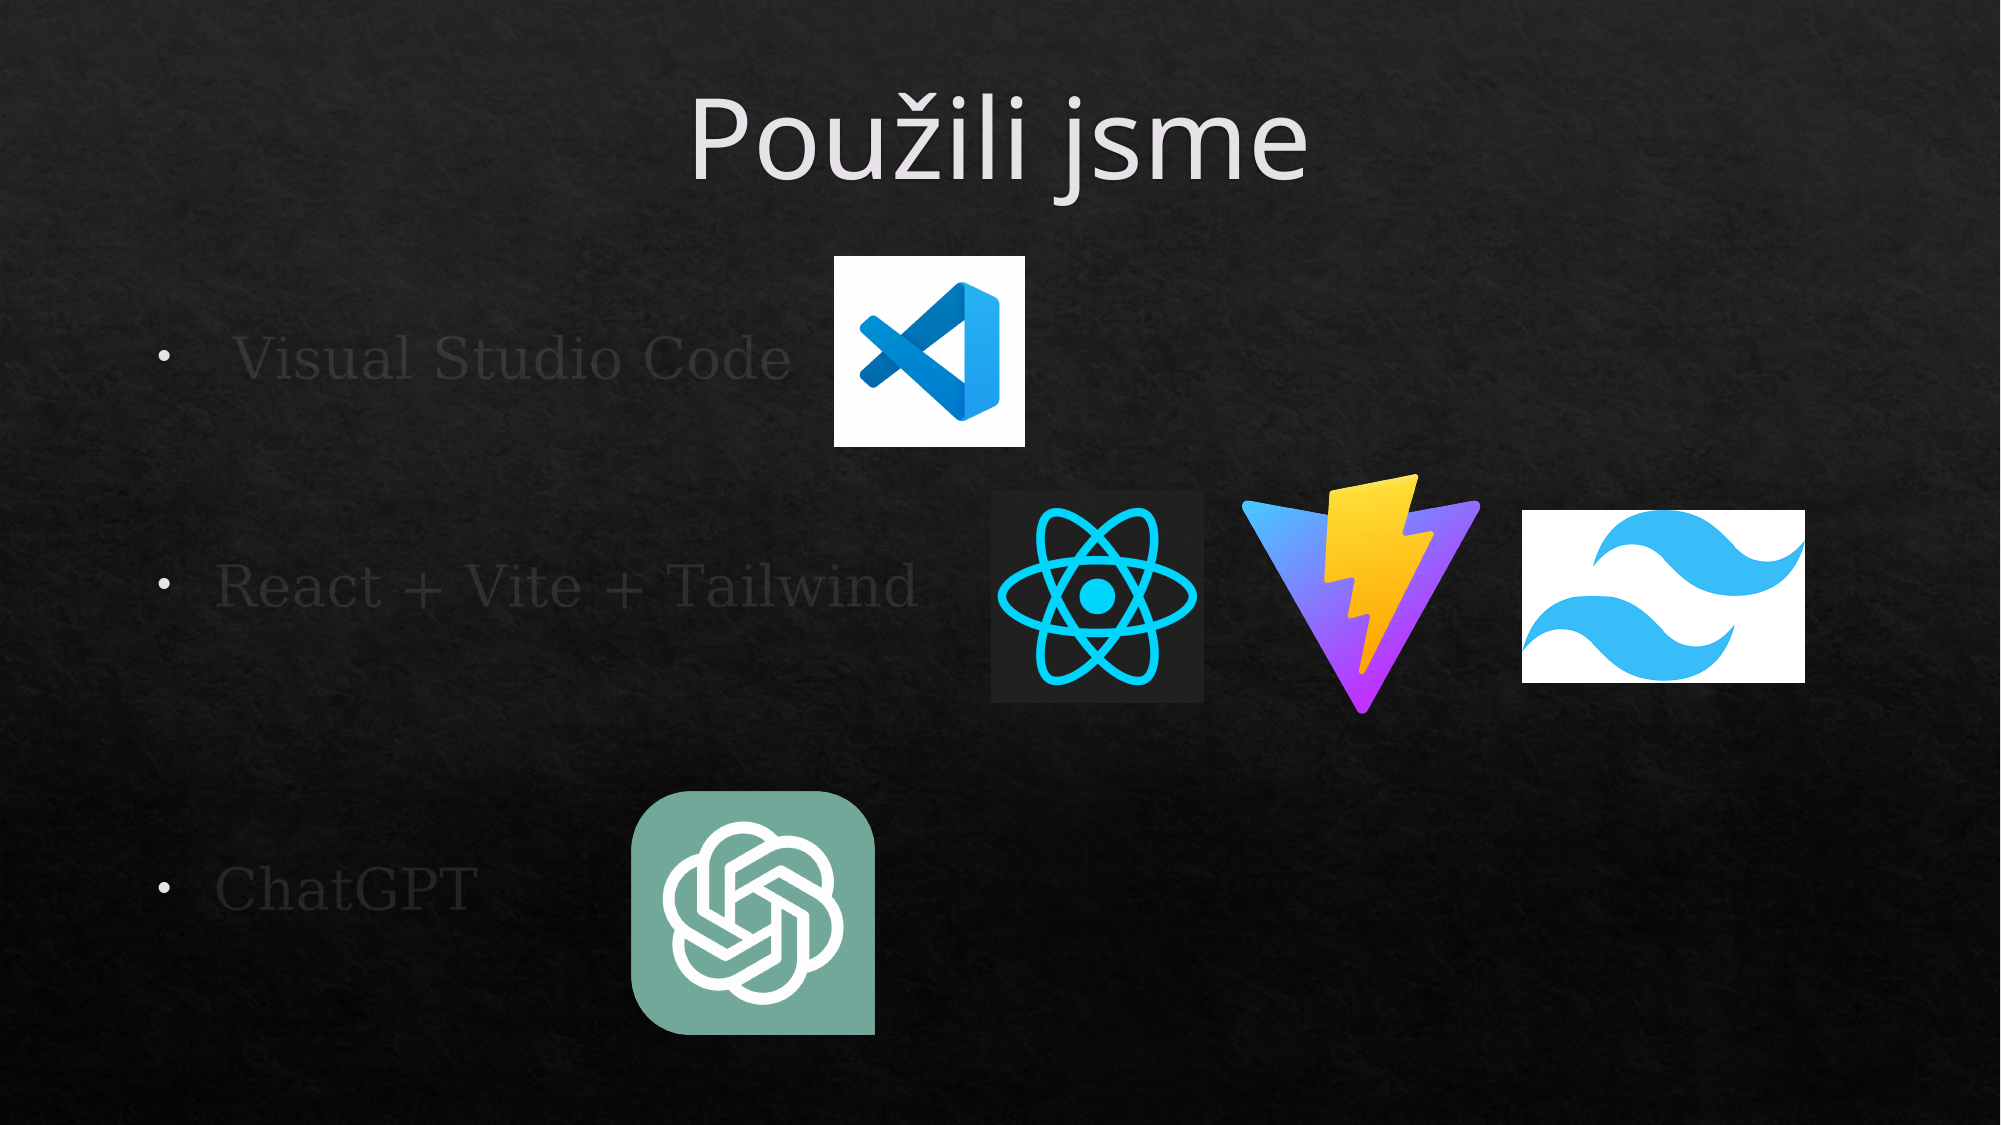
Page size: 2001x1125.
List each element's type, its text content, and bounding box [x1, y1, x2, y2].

picture [630, 790, 875, 1036]
subtitle Visual Studio Code React + Vite + Tailwind ChatGPT [142, 211, 1842, 982]
picture [1522, 510, 1806, 683]
picture [834, 256, 1025, 447]
picture [1235, 473, 1486, 720]
title Použili jsme [224, 39, 1774, 207]
picture [991, 490, 1204, 703]
